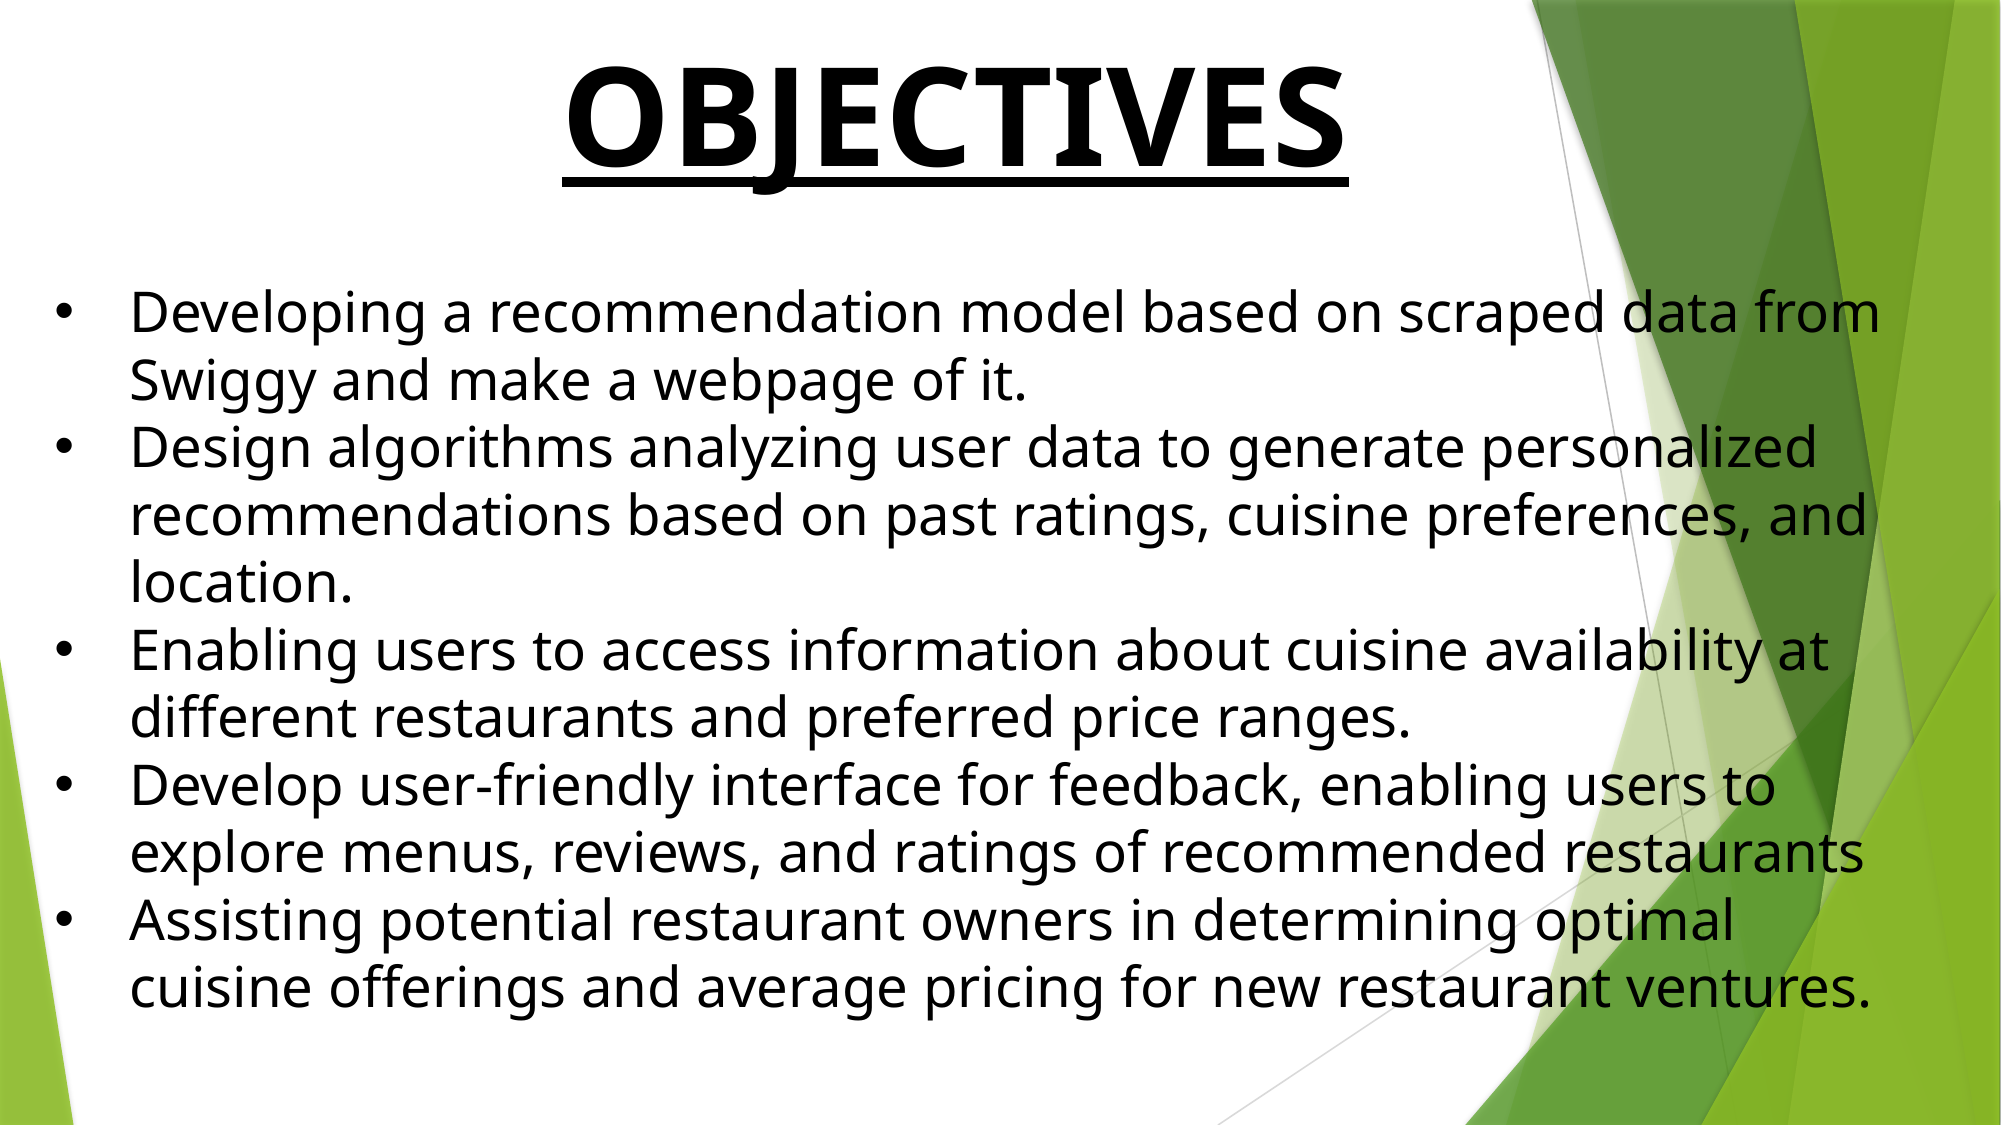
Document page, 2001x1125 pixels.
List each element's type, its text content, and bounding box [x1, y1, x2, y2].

text_box Developing a recommendation model based on scraped data from Swiggy and make a webpage of it. Design algorithms analyzing user data to generate personalized recommendations based on past ratings, cuisine preferences, and location. Enabling users to access information about cuisine availability at different restaurants and preferred price ranges. Develop user-friendly interface for feedback, enabling users to explore menus, reviews, and ratings of recommended restaurants Assisting potential restaurant owners in determining optimal cuisine offerings and average pricing for new restaurant ventures. [39, 269, 1924, 1027]
text_box OBJECTIVES [547, 22, 1540, 202]
